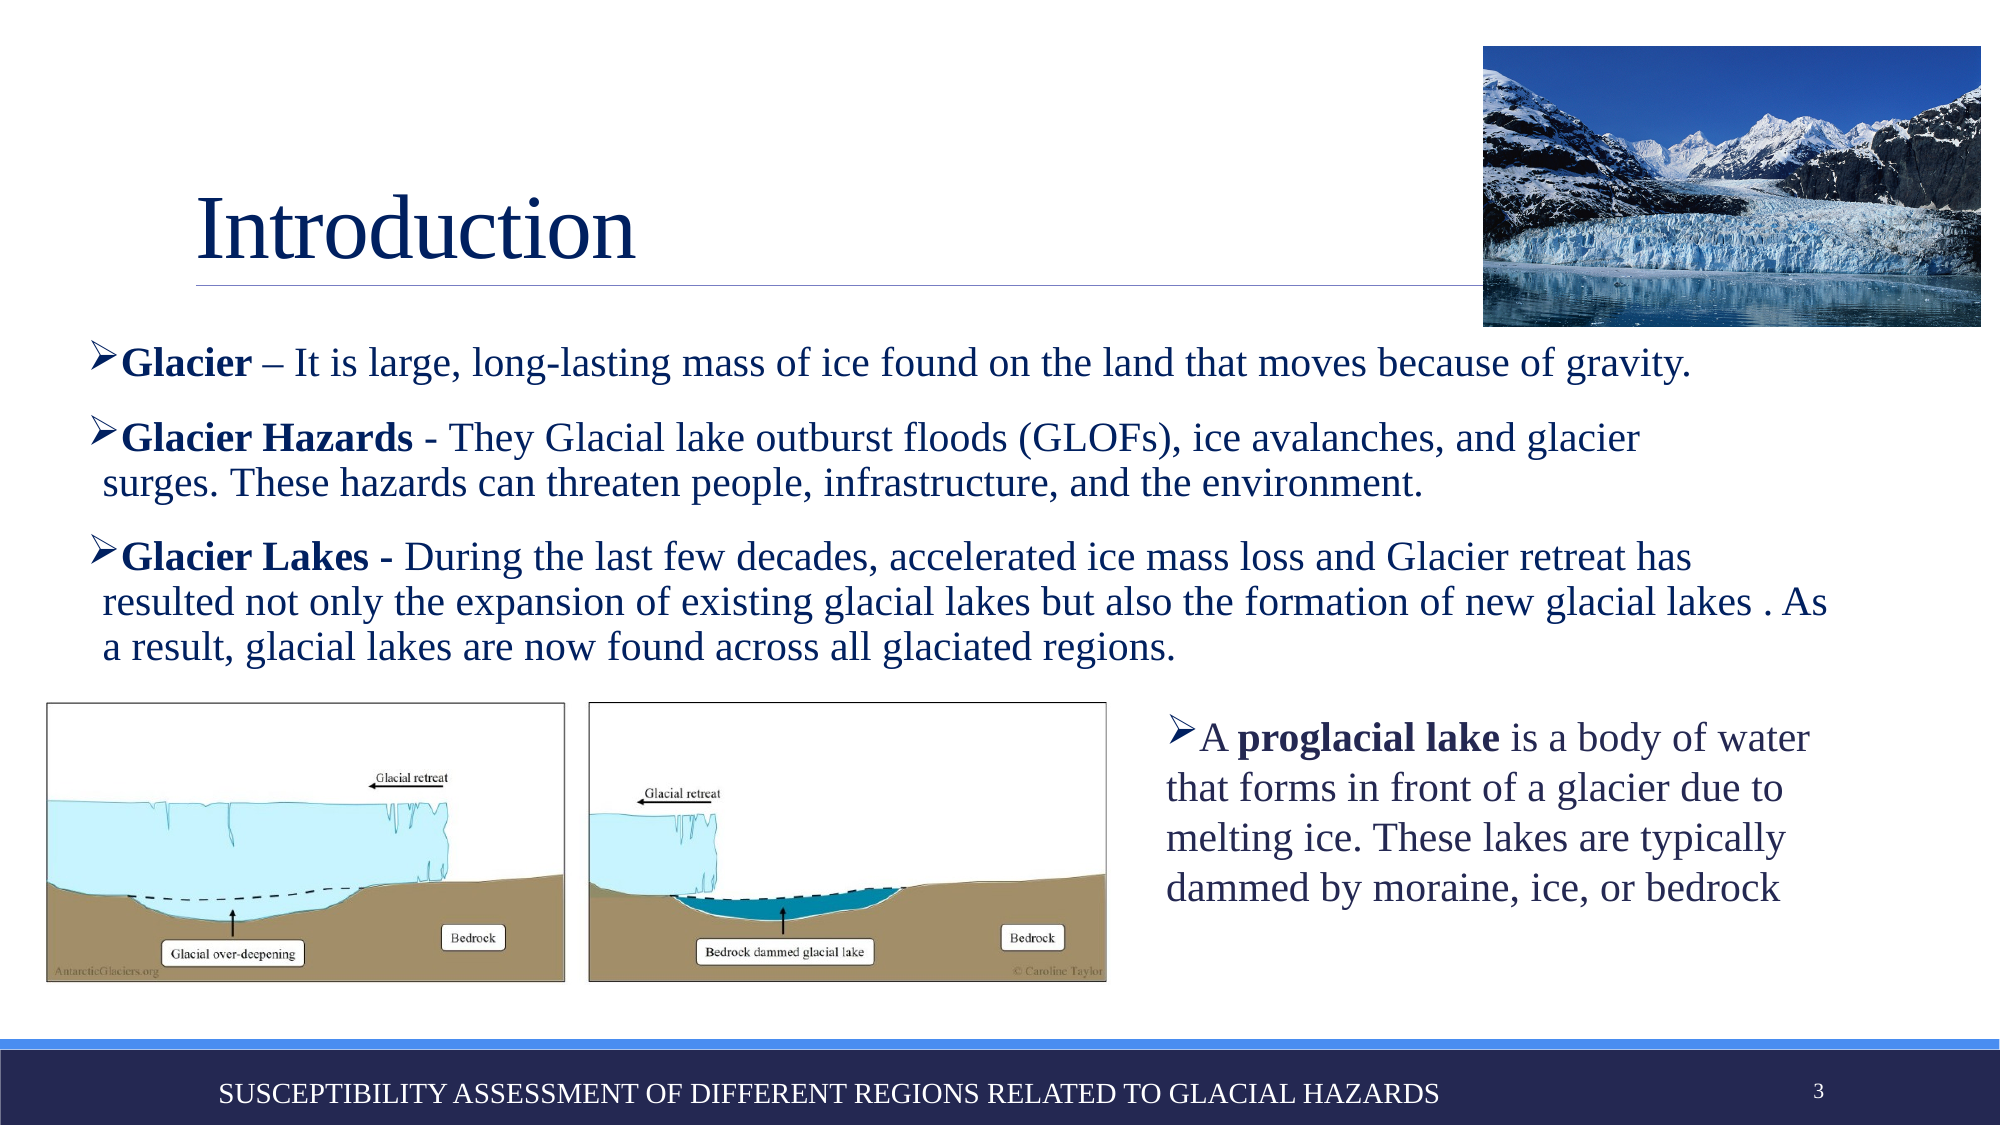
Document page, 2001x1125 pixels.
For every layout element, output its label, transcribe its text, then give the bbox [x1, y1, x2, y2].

picture [1482, 46, 1981, 327]
text_box Glacier – It is large, long-lasting mass of ice found on the land that moves because of gravity. Glacier Hazards - They Glacial lake outburst floods (GLOFs), ice avalanches, and glacier surges. These hazards can threaten people, infrastructure, and the environment. Glacier Lakes - During the last few decades, accelerated ice mass loss and Glacier retreat has resulted not only the expansion of existing glacial lakes but also the formation of new glacial lakes . As a result, glacial lakes are now found across all glaciated regions. [87, 333, 1830, 871]
slide_number 3 [1624, 1059, 1840, 1120]
footer Susceptibility assessment of different regions related to glacial hazards [68, 1059, 1599, 1125]
picture [46, 702, 1111, 985]
text_box A proglacial lake is a body of water that forms in front of a glacier due to melting ice. These lakes are typically dammed by moraine, ice, or bedrock [1151, 701, 1871, 967]
title Introduction [180, 47, 1480, 285]
